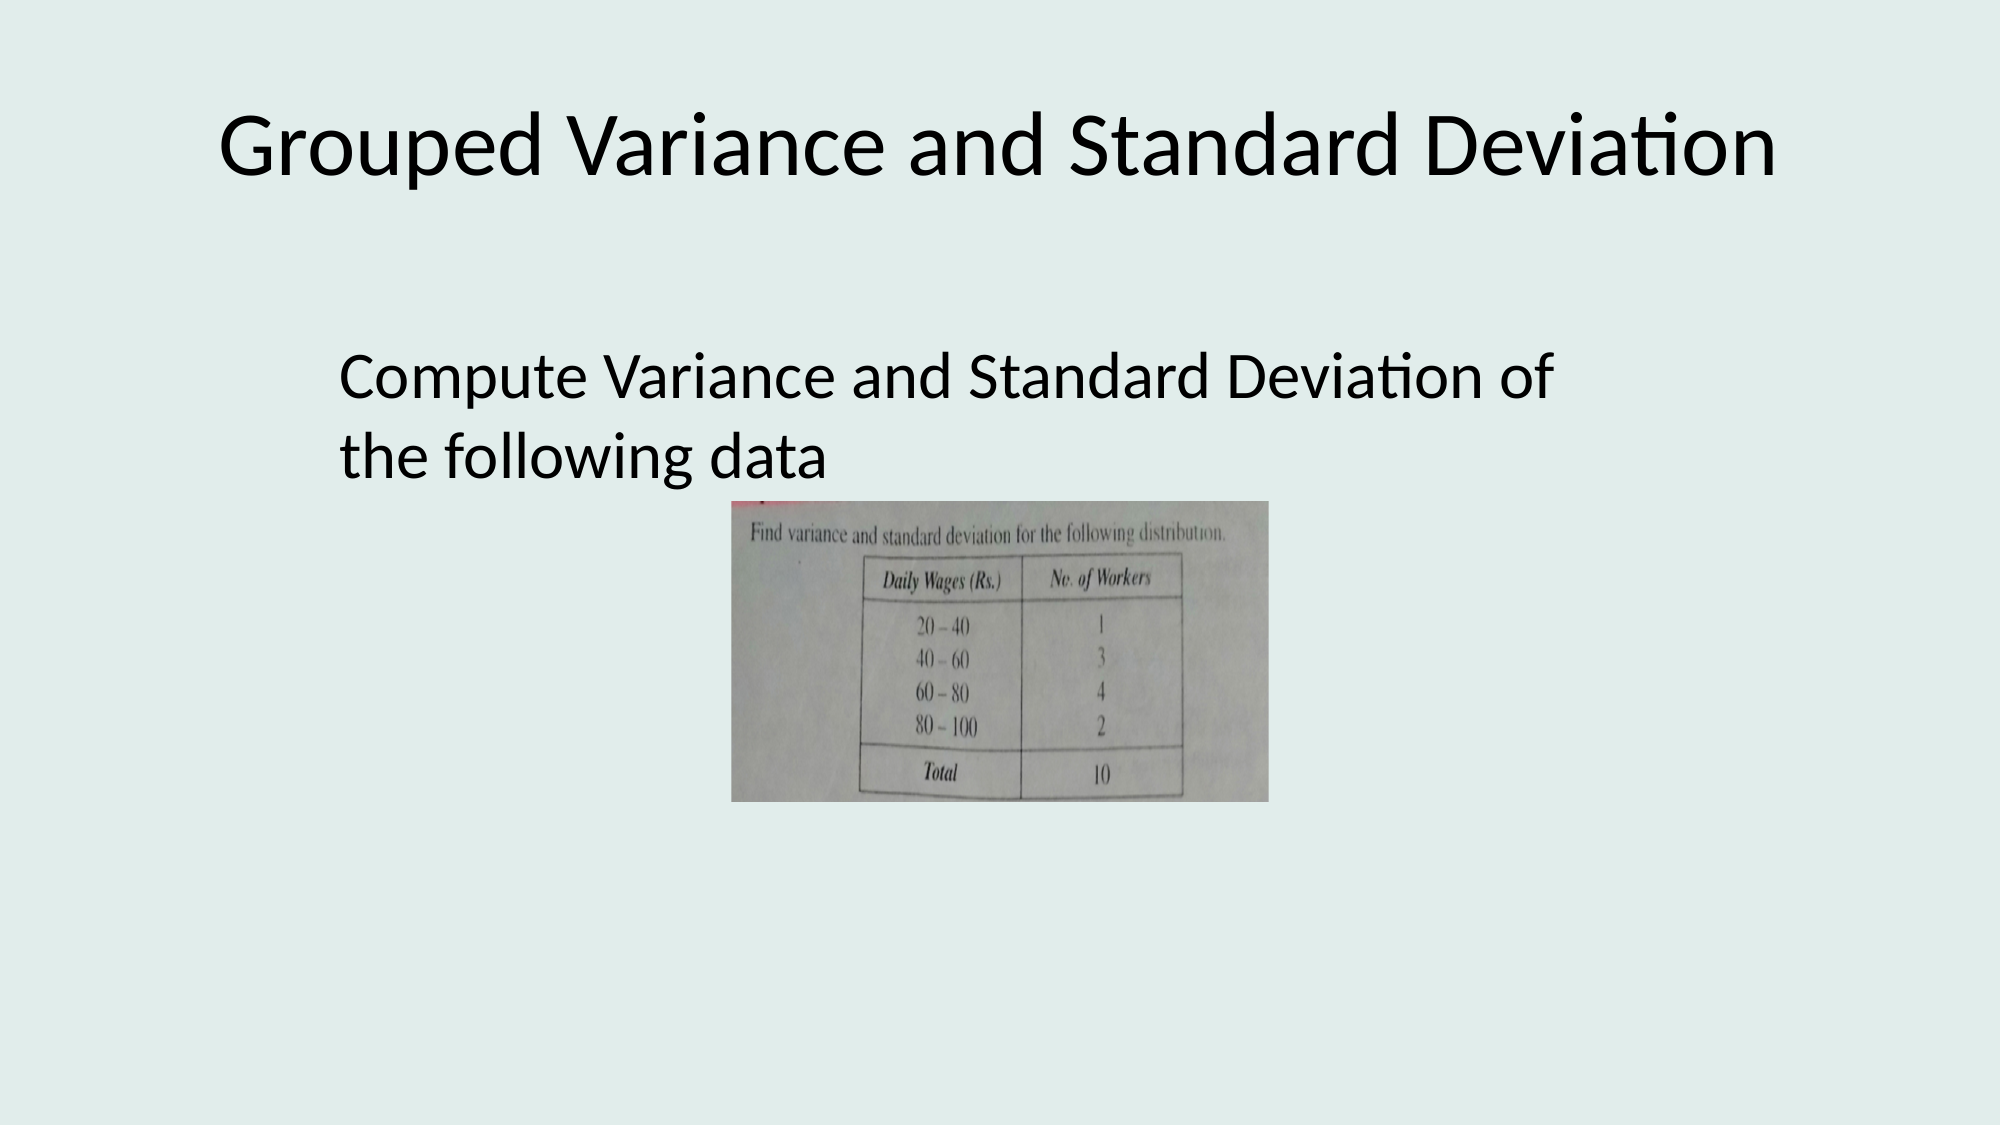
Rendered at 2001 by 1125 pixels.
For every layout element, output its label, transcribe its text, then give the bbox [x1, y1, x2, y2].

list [730, 501, 1269, 802]
text_box Compute Variance and Standard Deviation of the following data [324, 324, 1675, 500]
title Grouped Variance and Standard Deviation [99, 45, 1900, 233]
